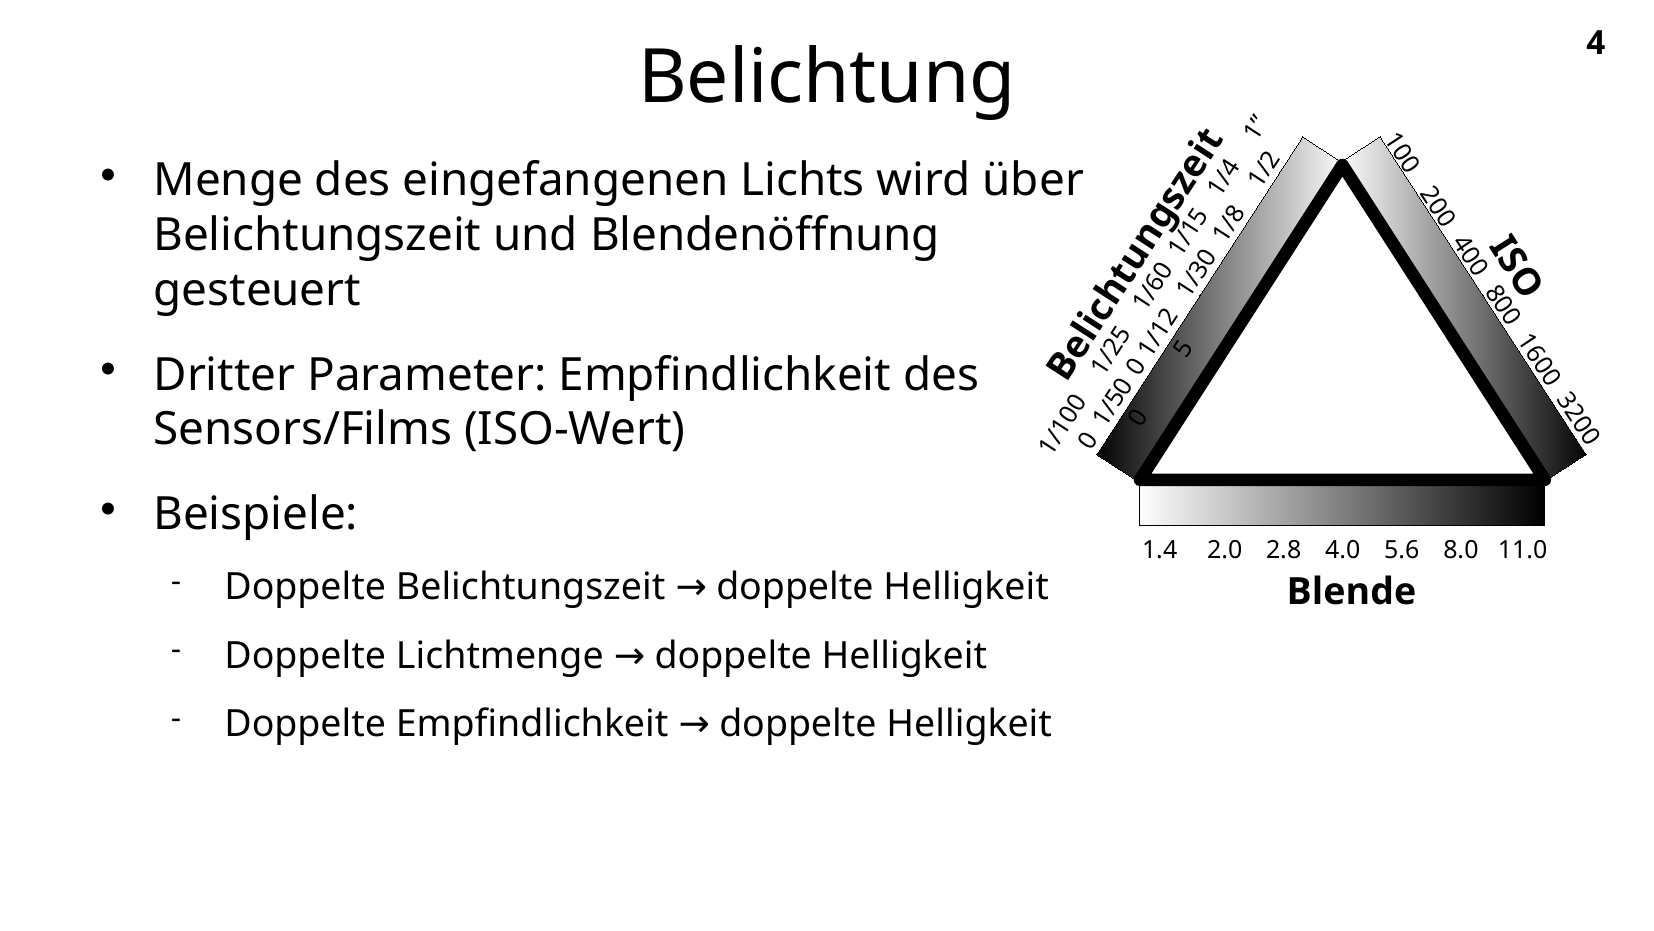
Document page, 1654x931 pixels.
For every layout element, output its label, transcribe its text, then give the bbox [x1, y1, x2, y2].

text_box Belichtung [82, 13, 1571, 132]
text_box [1013, 75, 1623, 617]
text_box Menge des eingefangenen Lichts wird über Belichtungszeit und Blendenöffnung gesteuert Dritter Parameter: Empfindlichkeit des Sensors/Films (ISO-Wert) Beispiele: Doppelte Belichtungszeit → doppelte Helligkeit Doppelte Lichtmenge → doppelte Helligkeit Doppelte Empfindlichkeit → doppelte Helligkeit [82, 149, 1140, 810]
